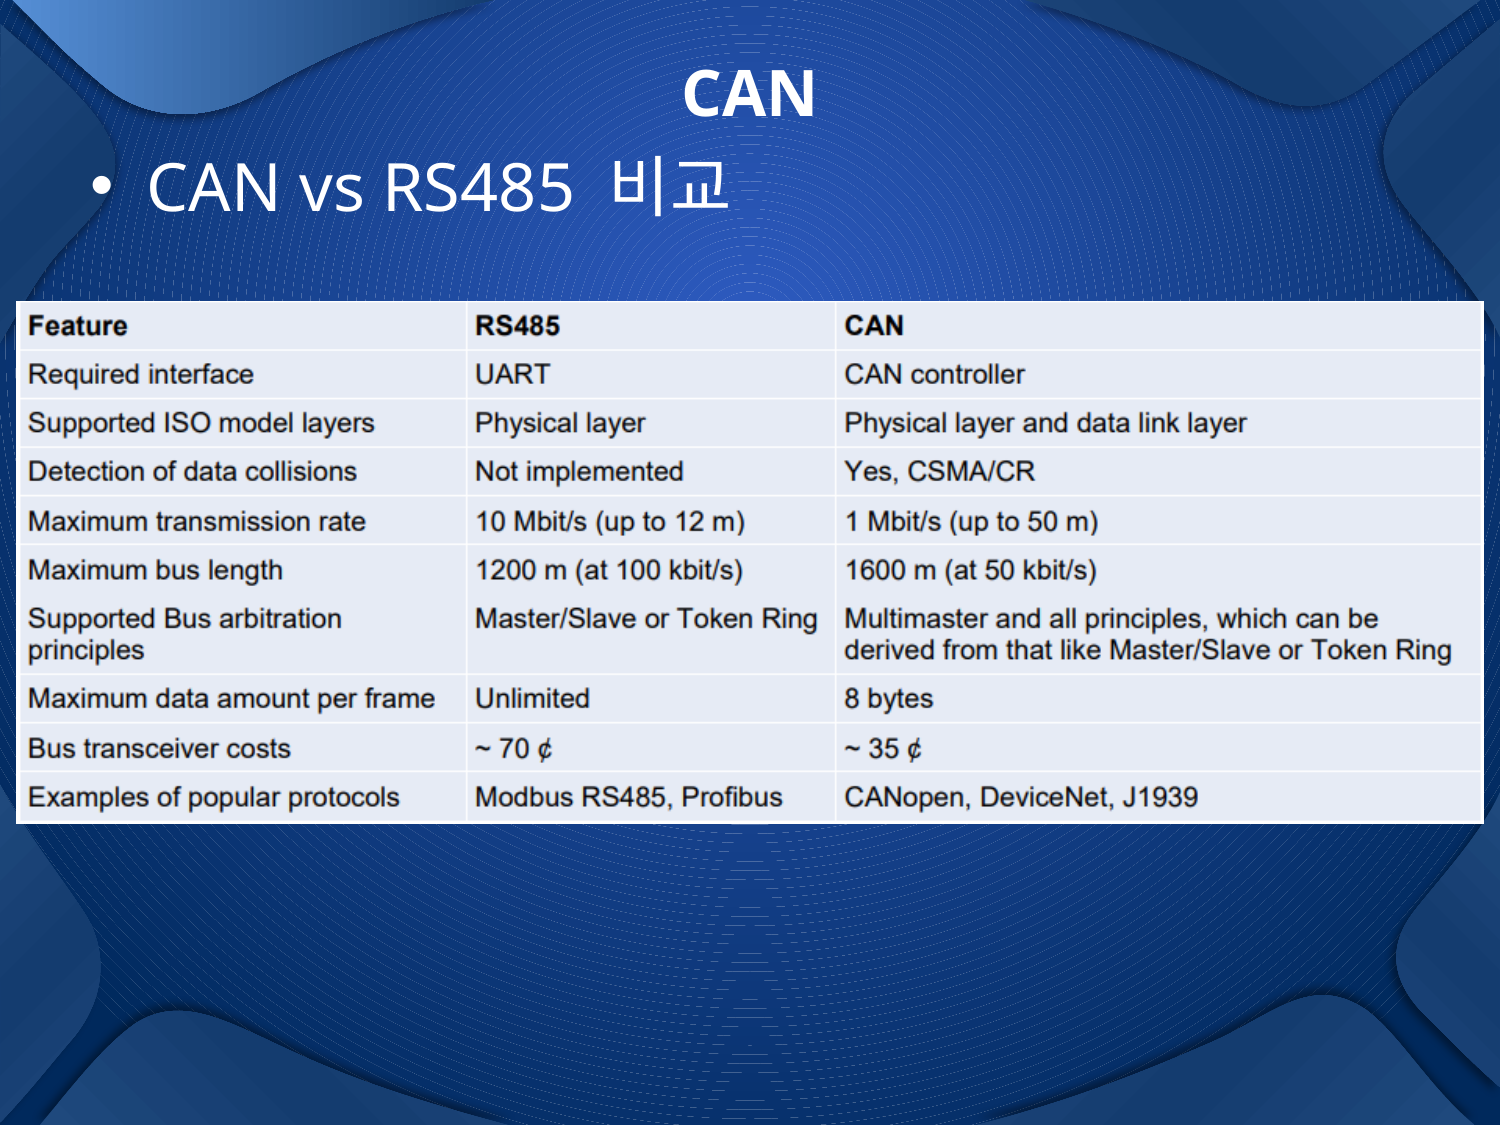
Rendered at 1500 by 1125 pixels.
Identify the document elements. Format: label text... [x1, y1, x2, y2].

title CAN [75, 45, 1425, 137]
list CAN vs RS485 비교 [75, 137, 1425, 298]
list CAN vs RS485 비교 [75, 839, 1425, 1005]
picture [16, 301, 1484, 824]
